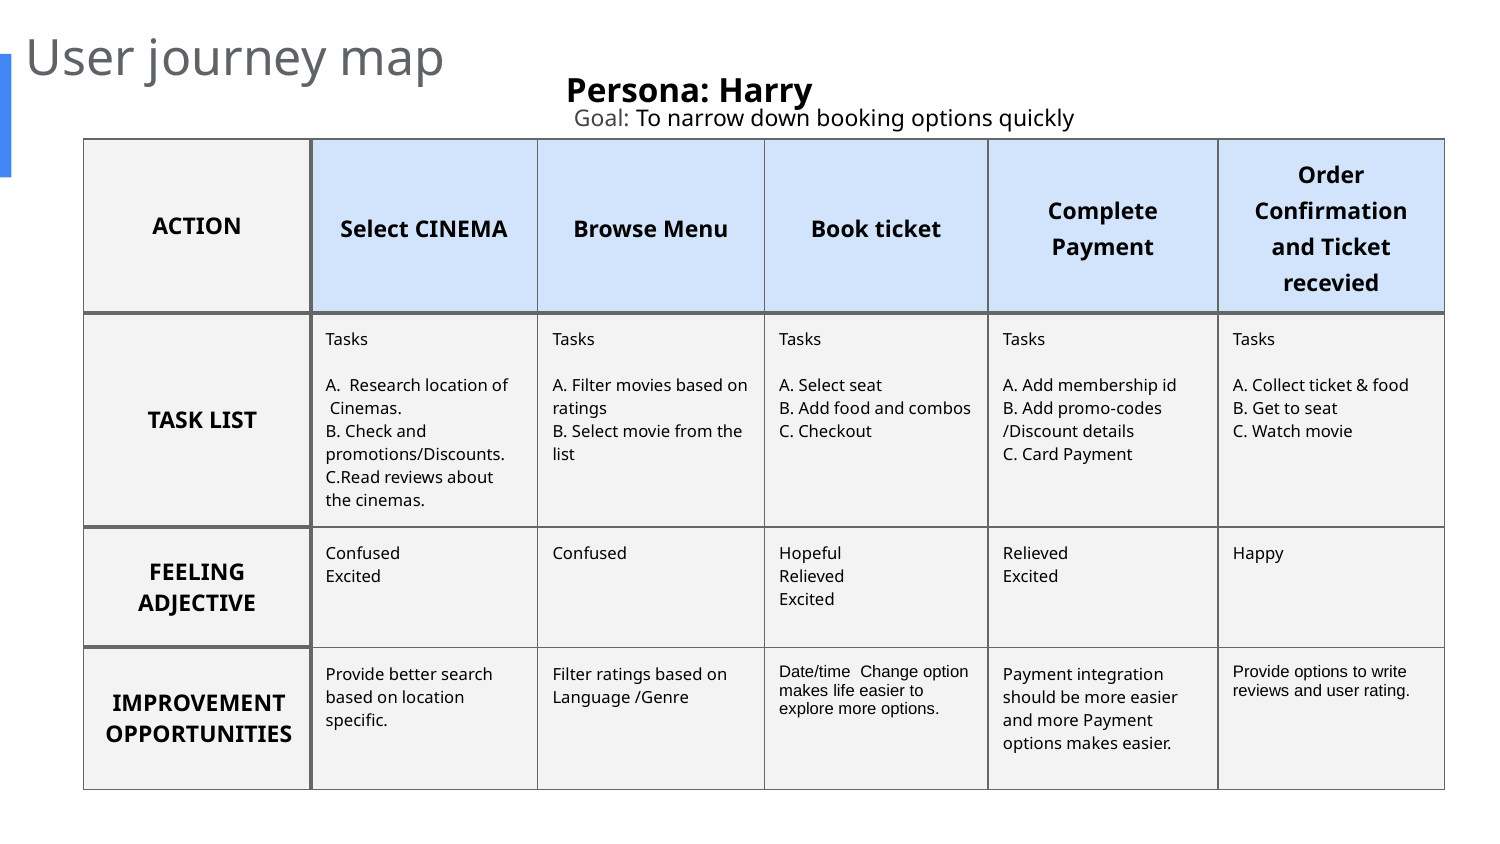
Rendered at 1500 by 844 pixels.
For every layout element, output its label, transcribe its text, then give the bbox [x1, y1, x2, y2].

table_cell Filter ratings based on Language /Genre [538, 648, 764, 789]
table_cell FEELING ADJECTIVE [84, 529, 309, 645]
table_header Browse Menu [538, 140, 764, 311]
table_header Book ticket [765, 140, 987, 311]
table_cell TASK LIST [84, 315, 309, 525]
table_header Select CINEMA [313, 140, 537, 311]
table_header Complete Payment [989, 140, 1217, 311]
table_cell Provide better search based on location specific. [313, 648, 537, 789]
table_cell Payment integration should be more easier and more Payment options makes easier. [989, 648, 1217, 789]
table_cell Happy [1219, 528, 1444, 647]
table_cell Relieved Excited [989, 528, 1217, 647]
table_cell Tasks A. Collect ticket & food B. Get to seat C. Watch movie [1219, 315, 1444, 526]
table_cell Confused [538, 528, 764, 647]
text_box User journey map [25, 10, 507, 101]
table_cell Tasks A. Add membership id B. Add promo-codes /Discount details C. Card Payment [989, 315, 1217, 526]
text_box Persona: Harry [550, 54, 844, 121]
table_cell Date/time Change option makes life easier to explore more options. [765, 648, 987, 789]
table_cell IMPROVEMENT OPPORTUNITIES [84, 649, 309, 789]
table_cell Provide options to write reviews and user rating. [1219, 648, 1444, 789]
table_header ACTION [84, 140, 309, 311]
table_cell Confused Excited [313, 528, 537, 647]
table_cell Hopeful Relieved Excited [765, 528, 987, 647]
table_cell Tasks A. Filter movies based on ratings B. Select movie from the list [538, 315, 764, 526]
table_cell Tasks A. Select seat B. Add food and combos C. Checkout [765, 315, 987, 526]
table_header Order Confirmation and Ticket recevied [1219, 140, 1444, 311]
text_box Goal: To narrow down booking options quickly [558, 88, 1129, 134]
table_cell Tasks A. Research location of Cinemas. B. Check and promotions/Discounts. C.Read reviews about the cinemas. [313, 315, 537, 526]
